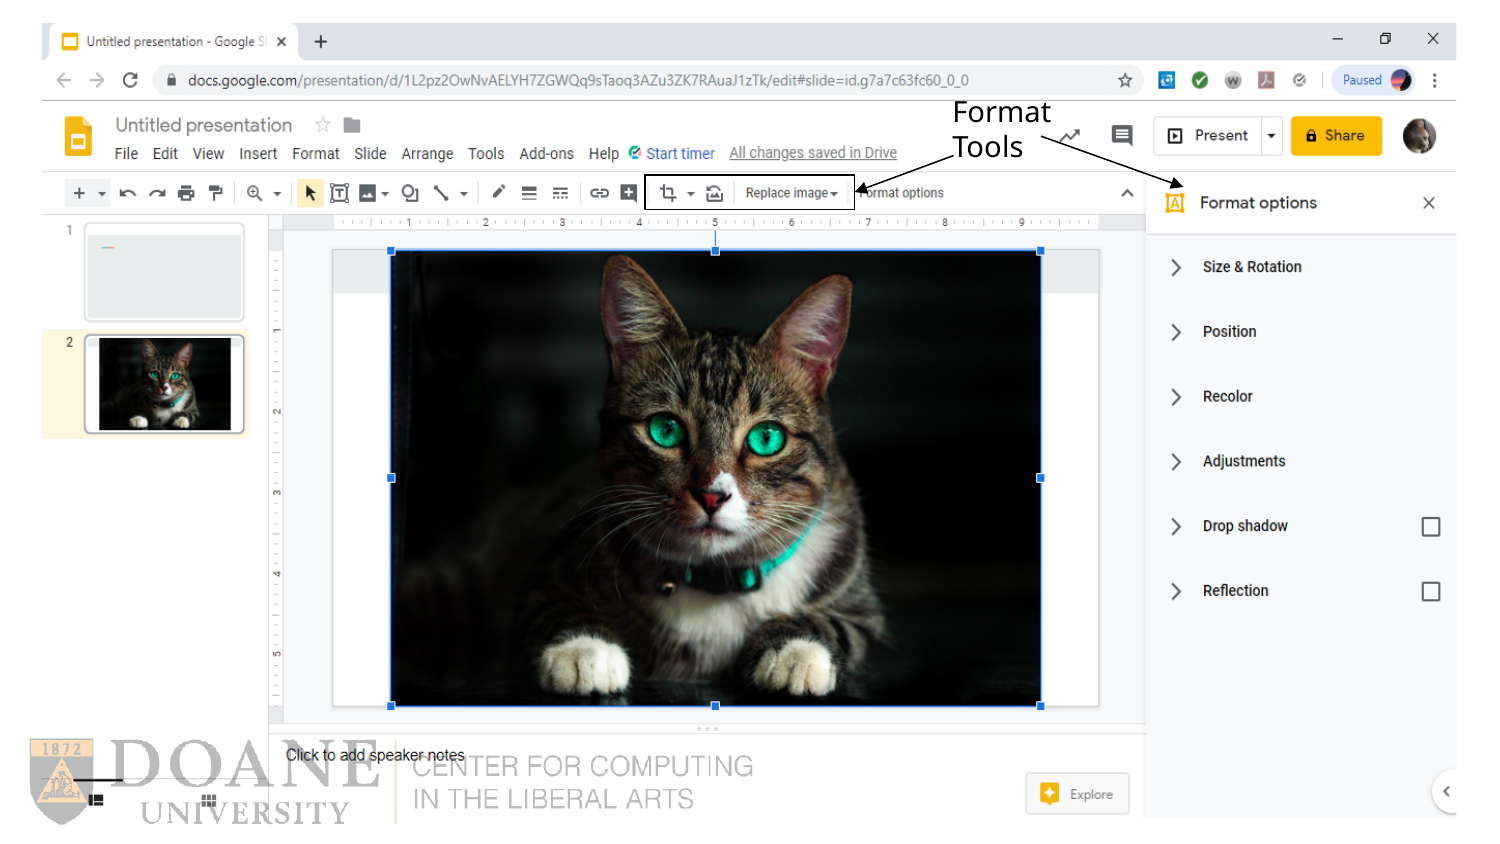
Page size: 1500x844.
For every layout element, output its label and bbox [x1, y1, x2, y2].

text_box [1040, 135, 1184, 188]
picture [0, 23, 1457, 844]
text_box [854, 155, 954, 193]
